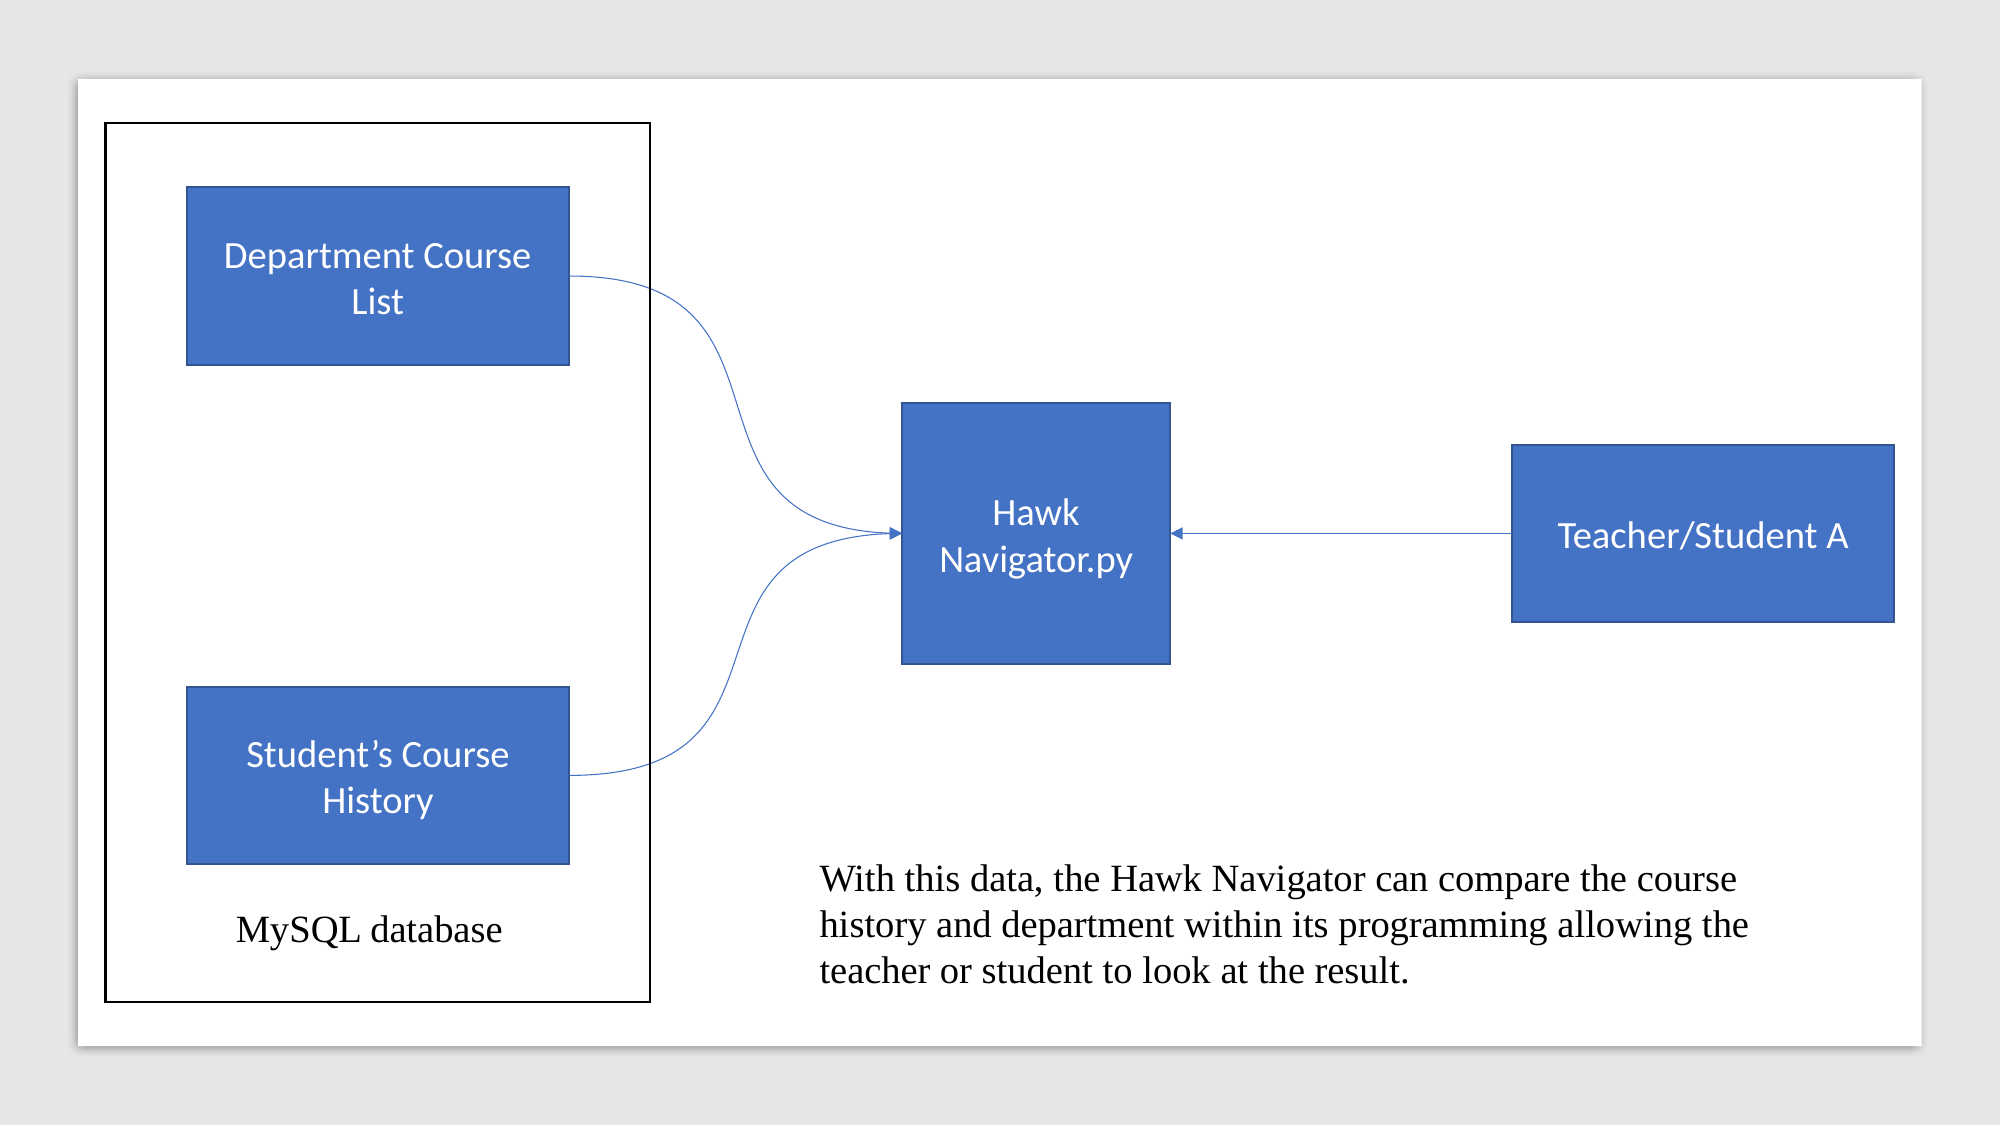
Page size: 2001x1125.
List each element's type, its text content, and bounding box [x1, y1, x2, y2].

text_box [77, 78, 1923, 1047]
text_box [569, 534, 902, 776]
text_box MySQL database [169, 896, 570, 958]
text_box Hawk Navigator.py [902, 402, 1171, 665]
text_box [0, 0, 2000, 1125]
text_box [104, 122, 651, 1003]
text_box Teacher/Student A [1511, 444, 1895, 623]
text_box With this data, the Hawk Navigator can compare the course history and department within its programming allowing the teacher or student to look at the result. [804, 845, 1863, 999]
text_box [569, 275, 902, 534]
